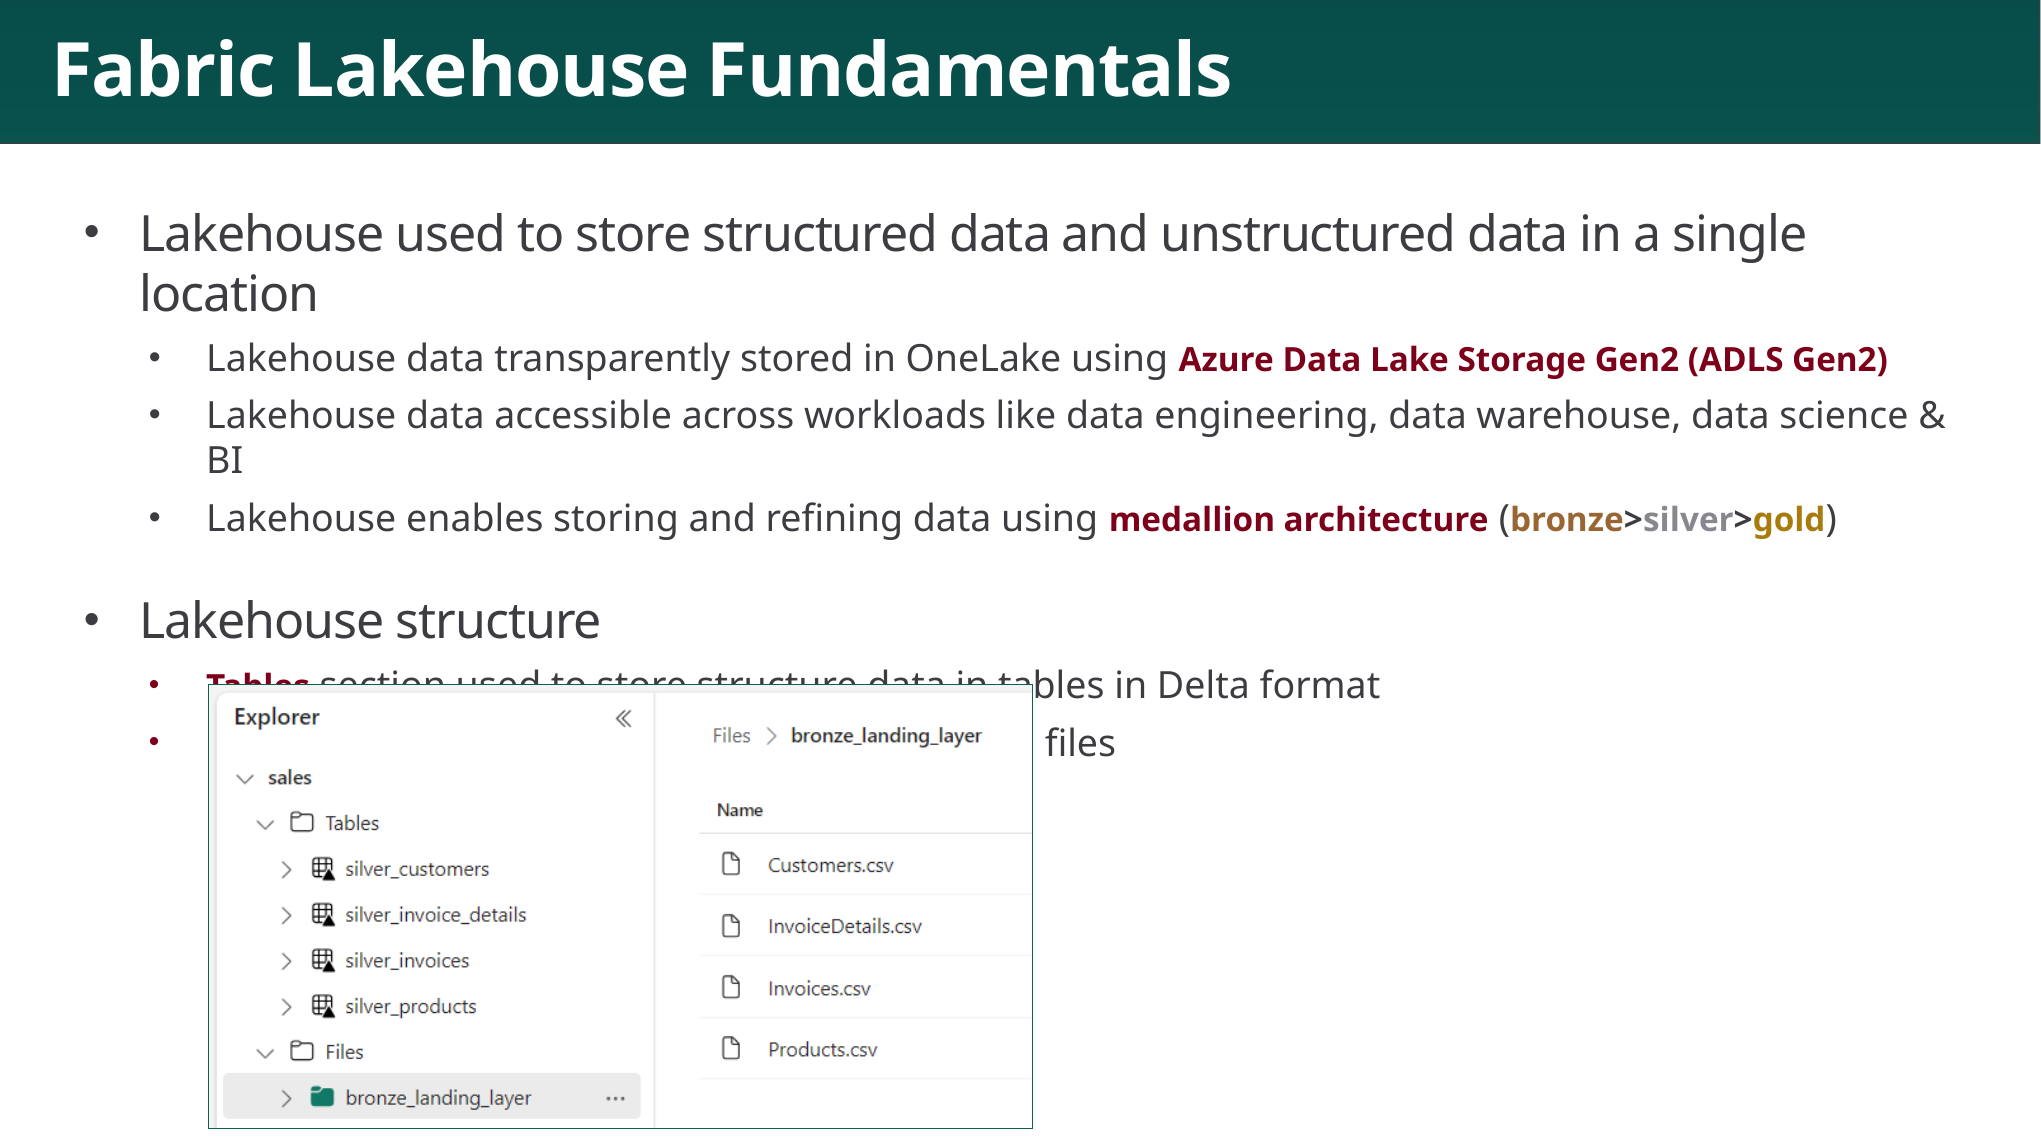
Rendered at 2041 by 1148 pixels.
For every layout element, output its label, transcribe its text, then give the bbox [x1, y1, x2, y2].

list Lakehouse used to store structured data and unstructured data in a single location Lakehouse data transparently stored in OneLake using Azure Data Lake Storage Gen2 (ADLS Gen2) Lakehouse data accessible across workloads like data engineering, data warehouse, data science & BI Lakehouse enables storing and refining data using medallion architecture (bronze>silver>gold) Lakehouse structure Tables section used to store structure data in tables in Delta format Files section used to store unstructured data as files [83, 201, 1988, 881]
title Fabric Lakehouse Fundamentals [51, 31, 1988, 113]
picture [207, 684, 1033, 1129]
